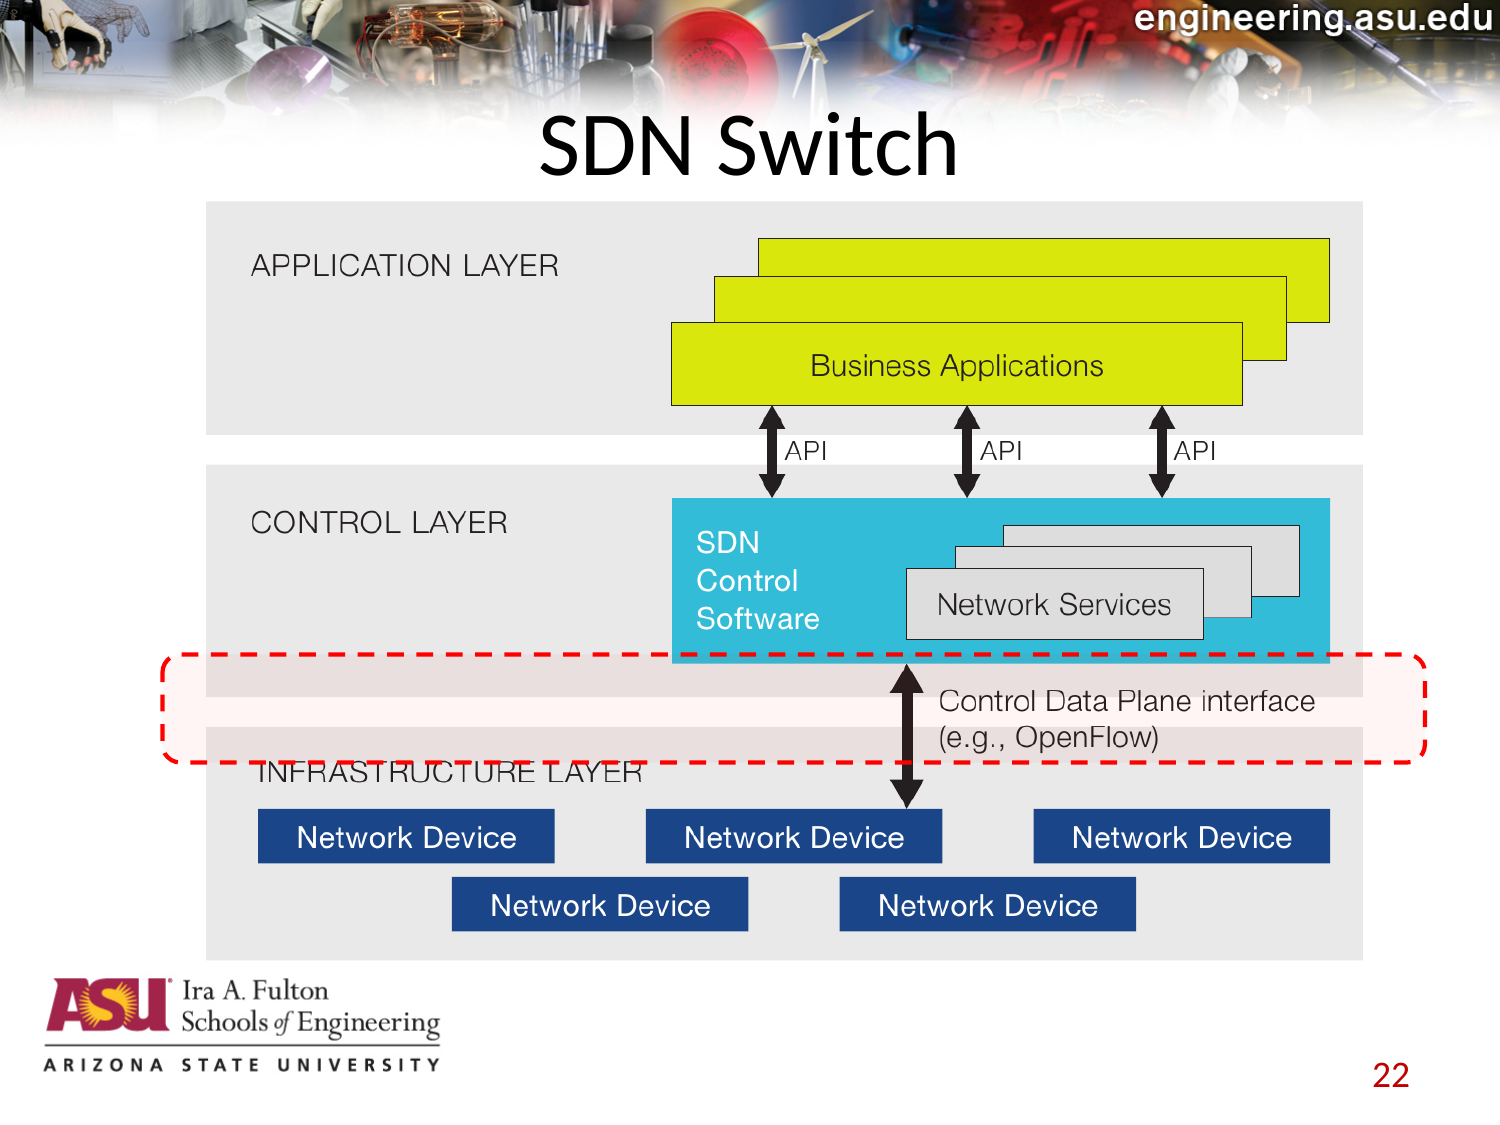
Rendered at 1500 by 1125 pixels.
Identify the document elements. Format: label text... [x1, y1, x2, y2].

picture [0, 0, 1500, 1125]
text_box [160, 652, 194, 765]
slide_number 22 [1074, 1042, 1425, 1103]
text_box [1366, 652, 1428, 765]
title SDN Switch [75, 45, 1425, 233]
